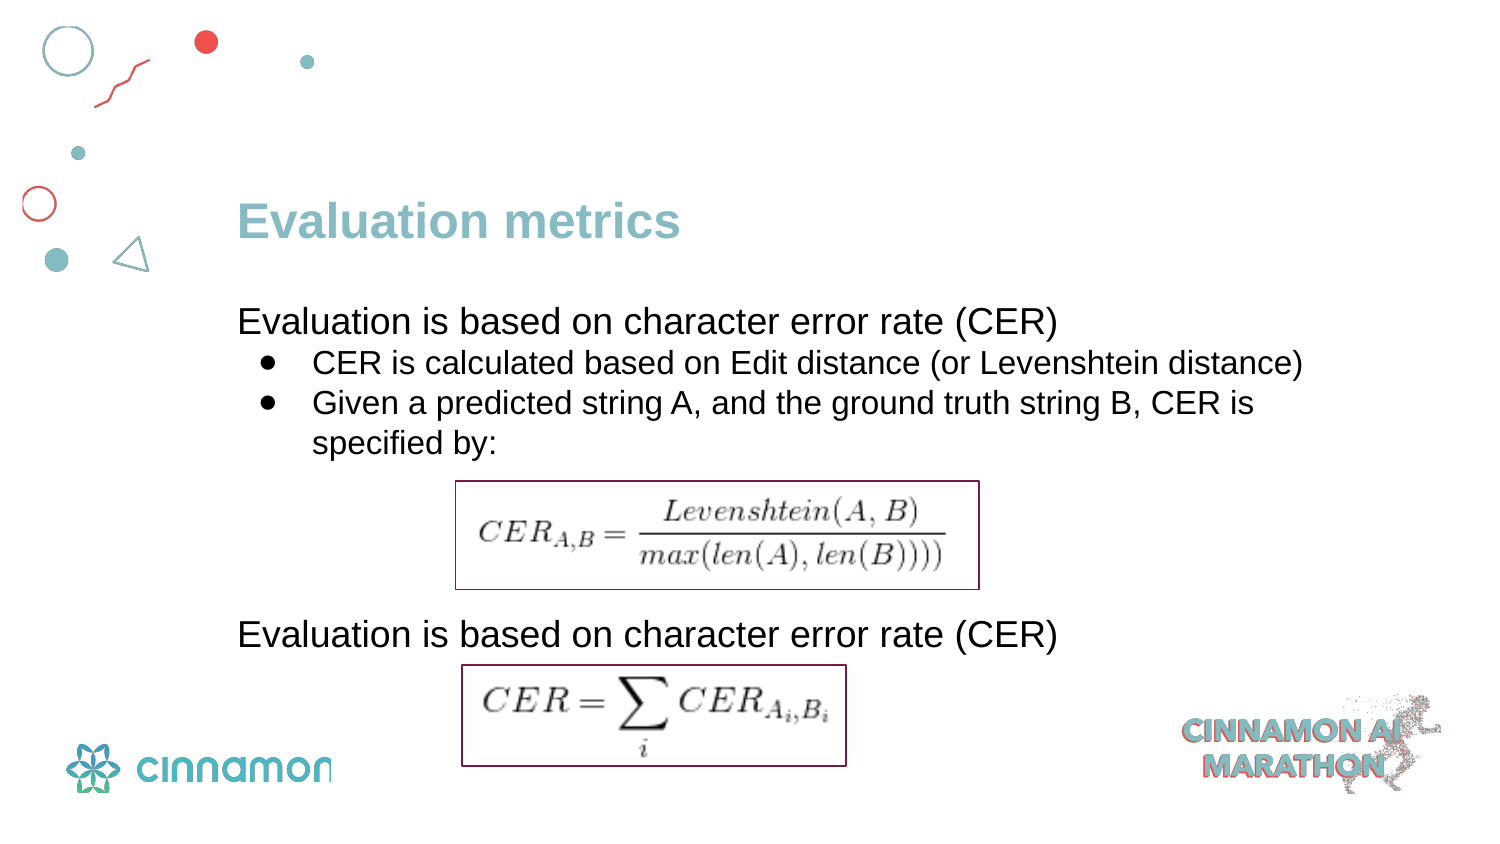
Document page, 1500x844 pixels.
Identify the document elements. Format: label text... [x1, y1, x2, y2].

picture [65, 743, 331, 793]
picture [462, 665, 846, 766]
text_box Evaluation is based on character error rate (CER) CER is calculated based on Edit distance (or Levenshtein distance) Given a predicted string A, and the ground truth string B, CER is specified by: Evaluation is based on character error rate (CER) [221, 288, 1336, 684]
picture [1182, 694, 1441, 795]
picture [22, 25, 314, 272]
text_box Evaluation metrics [221, 173, 1377, 288]
picture [455, 481, 979, 590]
